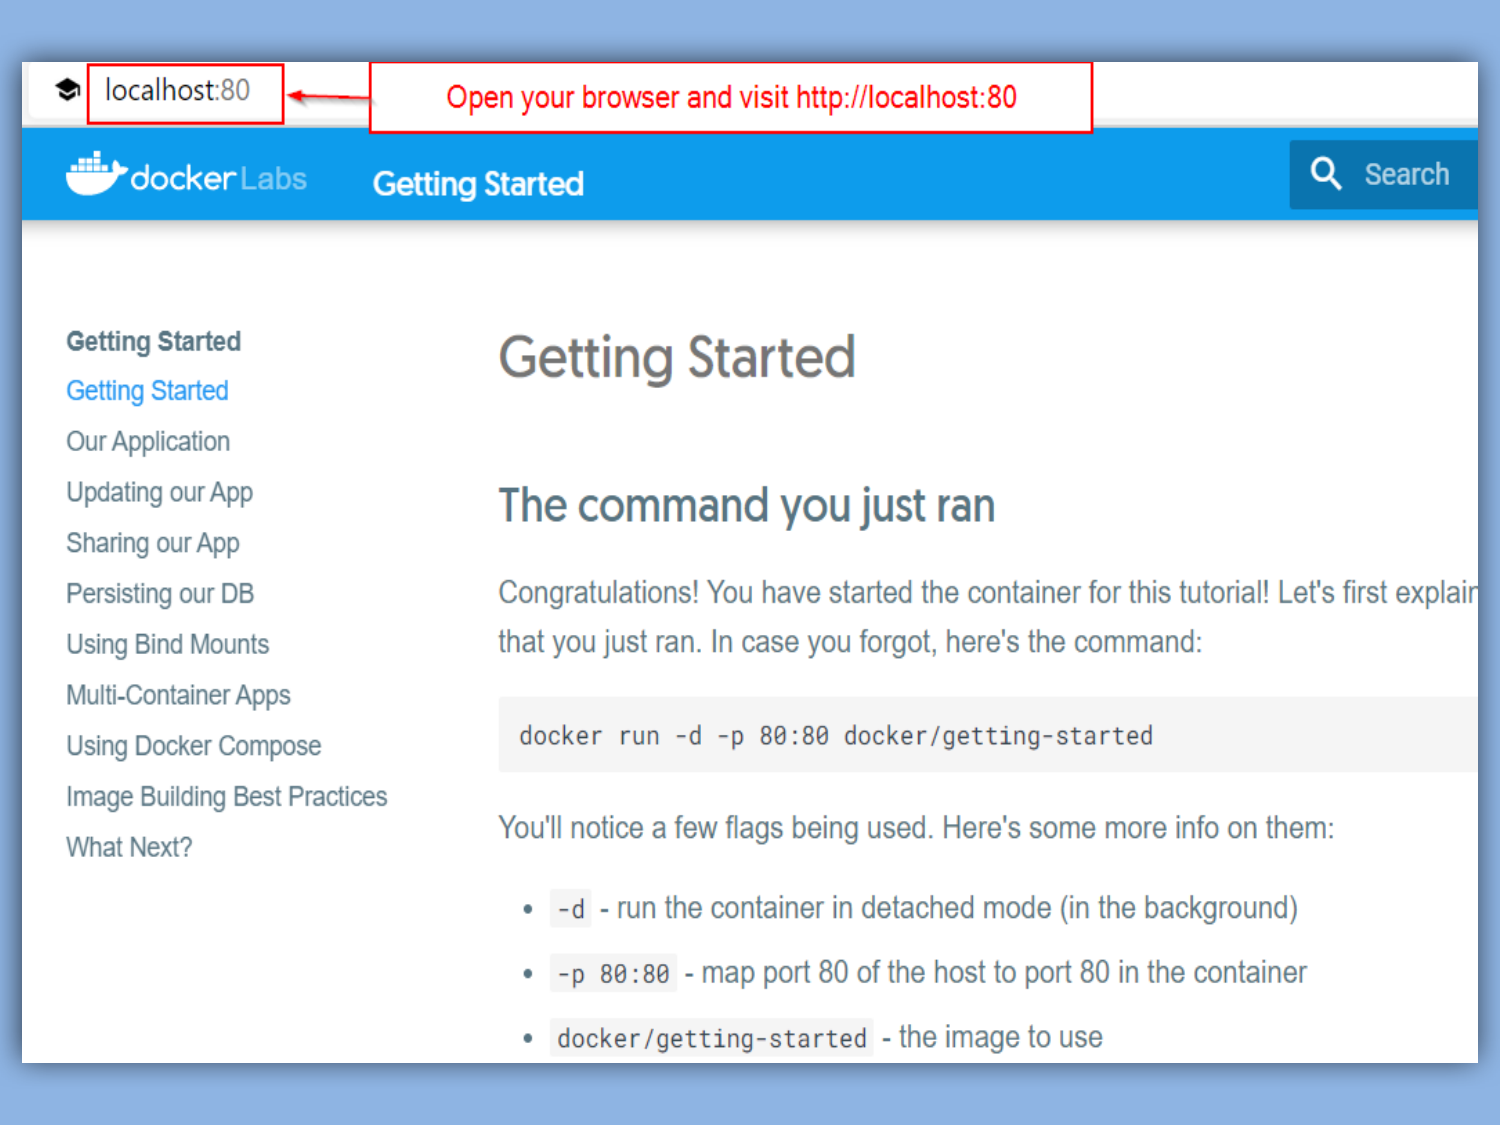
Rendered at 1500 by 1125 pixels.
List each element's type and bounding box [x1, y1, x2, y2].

picture [21, 62, 1479, 1063]
